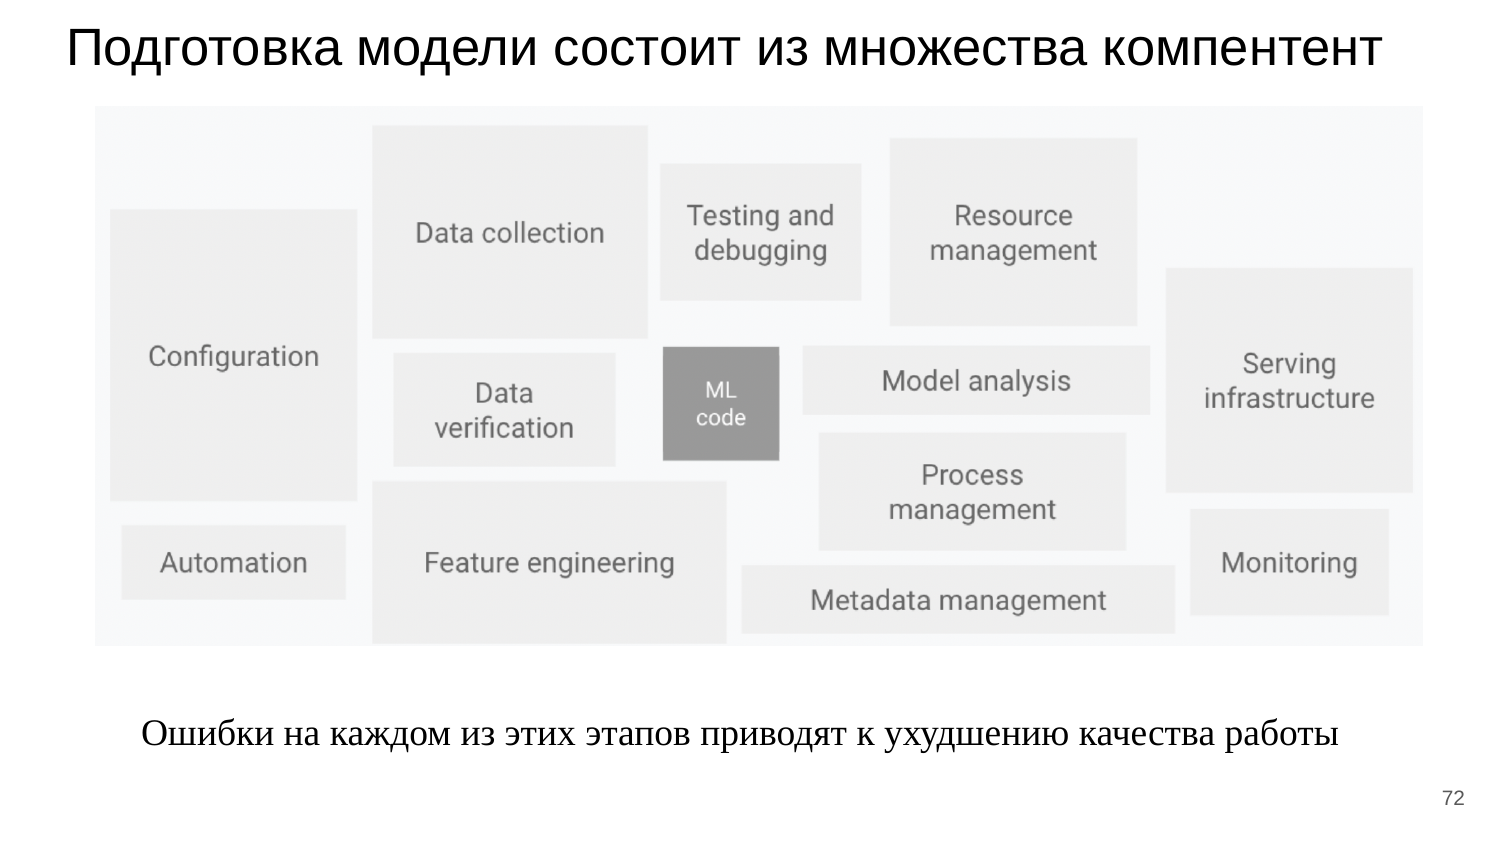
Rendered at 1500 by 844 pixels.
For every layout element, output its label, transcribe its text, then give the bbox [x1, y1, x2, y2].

text_box Ошибки на каждом из этих этапов приводят к ухудшению качества работы [125, 692, 1390, 780]
title Подготовка модели состоит из множества компентент [51, 0, 1449, 92]
slide_number ‹#› [1389, 764, 1480, 830]
picture [95, 105, 1423, 646]
